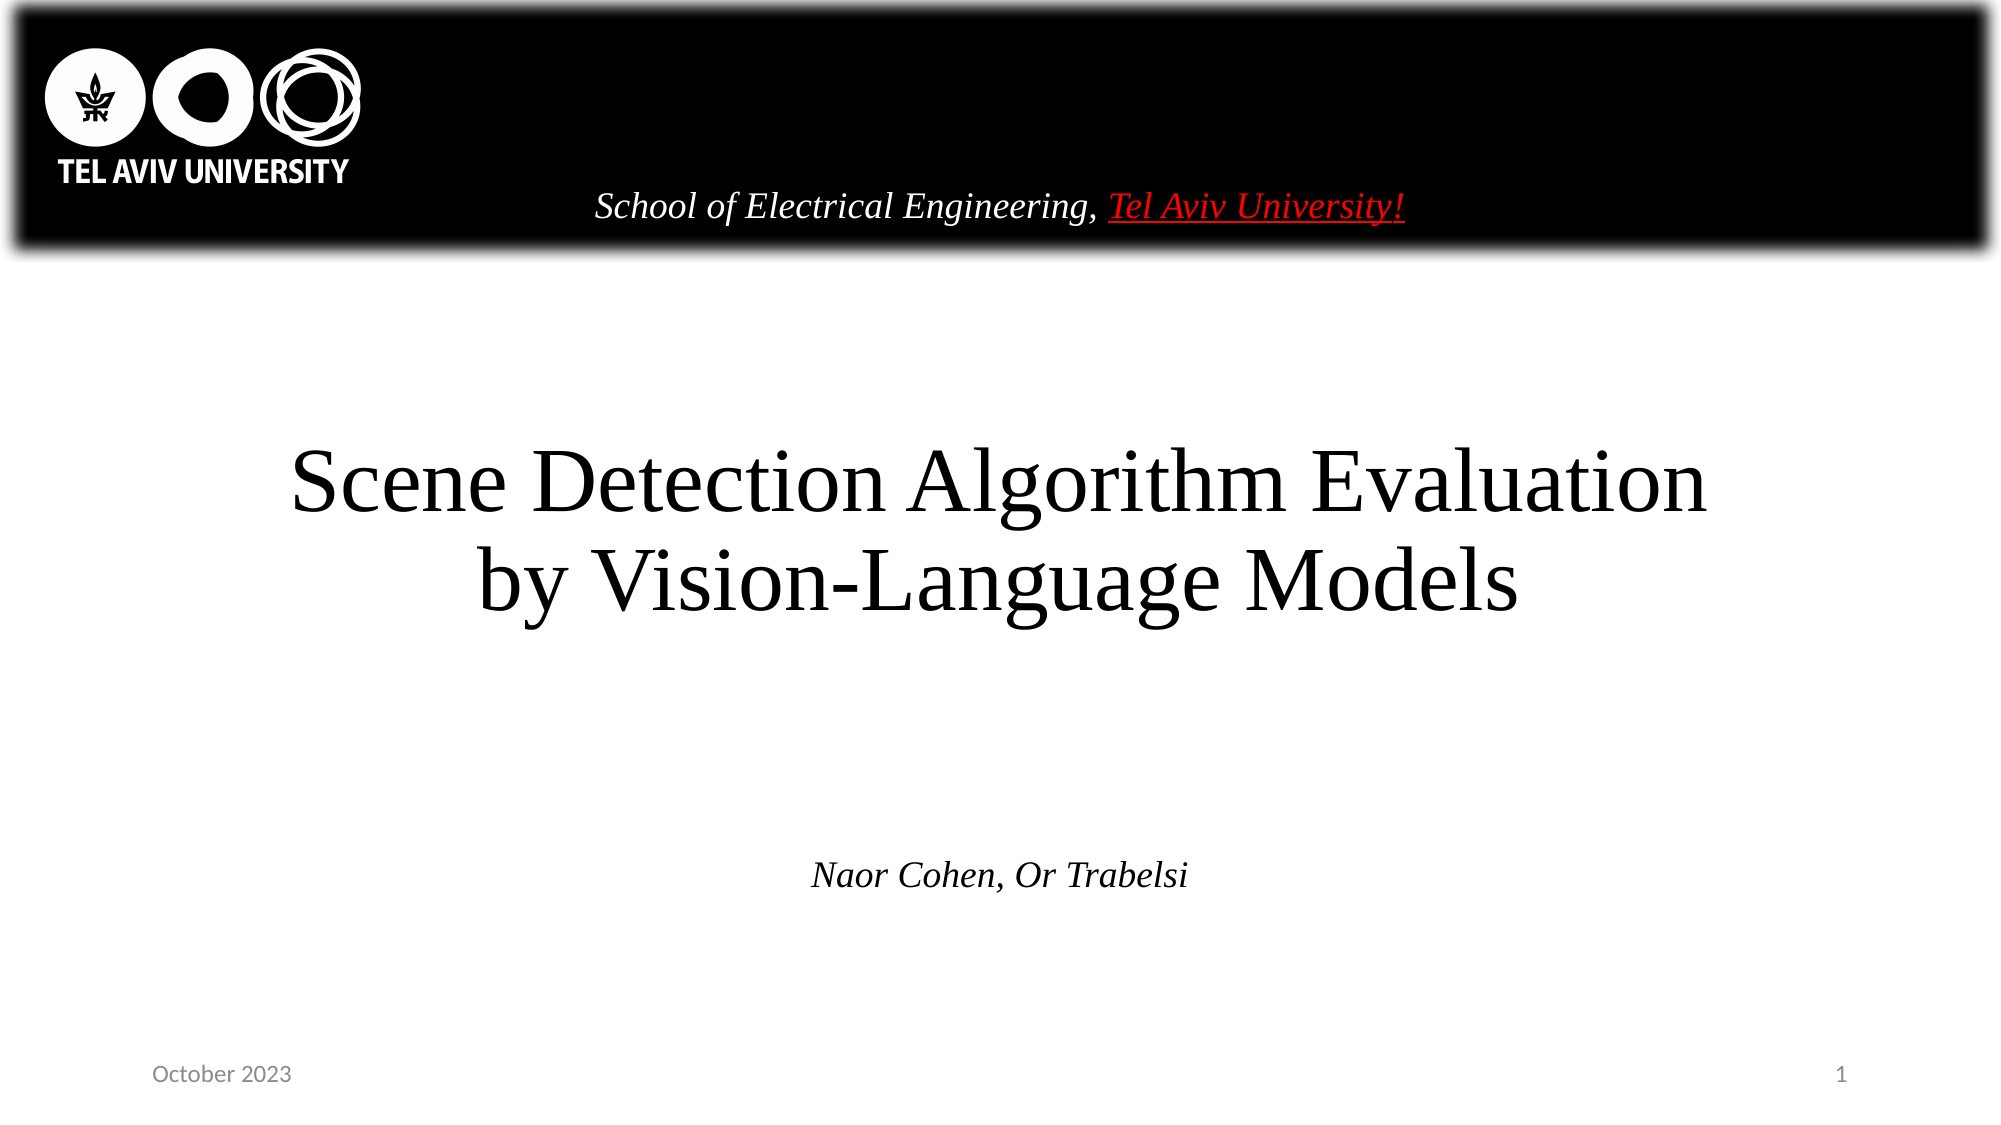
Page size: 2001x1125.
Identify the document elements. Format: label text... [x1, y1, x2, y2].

text_box [24, 16, 1977, 239]
text_box School of Electrical Engineering, Tel Aviv University! [125, 169, 1874, 234]
text_box Naor Cohen, Or Trabelsi [125, 838, 1874, 903]
slide_number 1 [1412, 1042, 1863, 1103]
table_cell [21, 13, 1980, 242]
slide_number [137, 1042, 588, 1103]
title Scene Detection Algorithm Evaluation by Vision-Language Models [249, 342, 1750, 638]
picture [41, 47, 364, 185]
